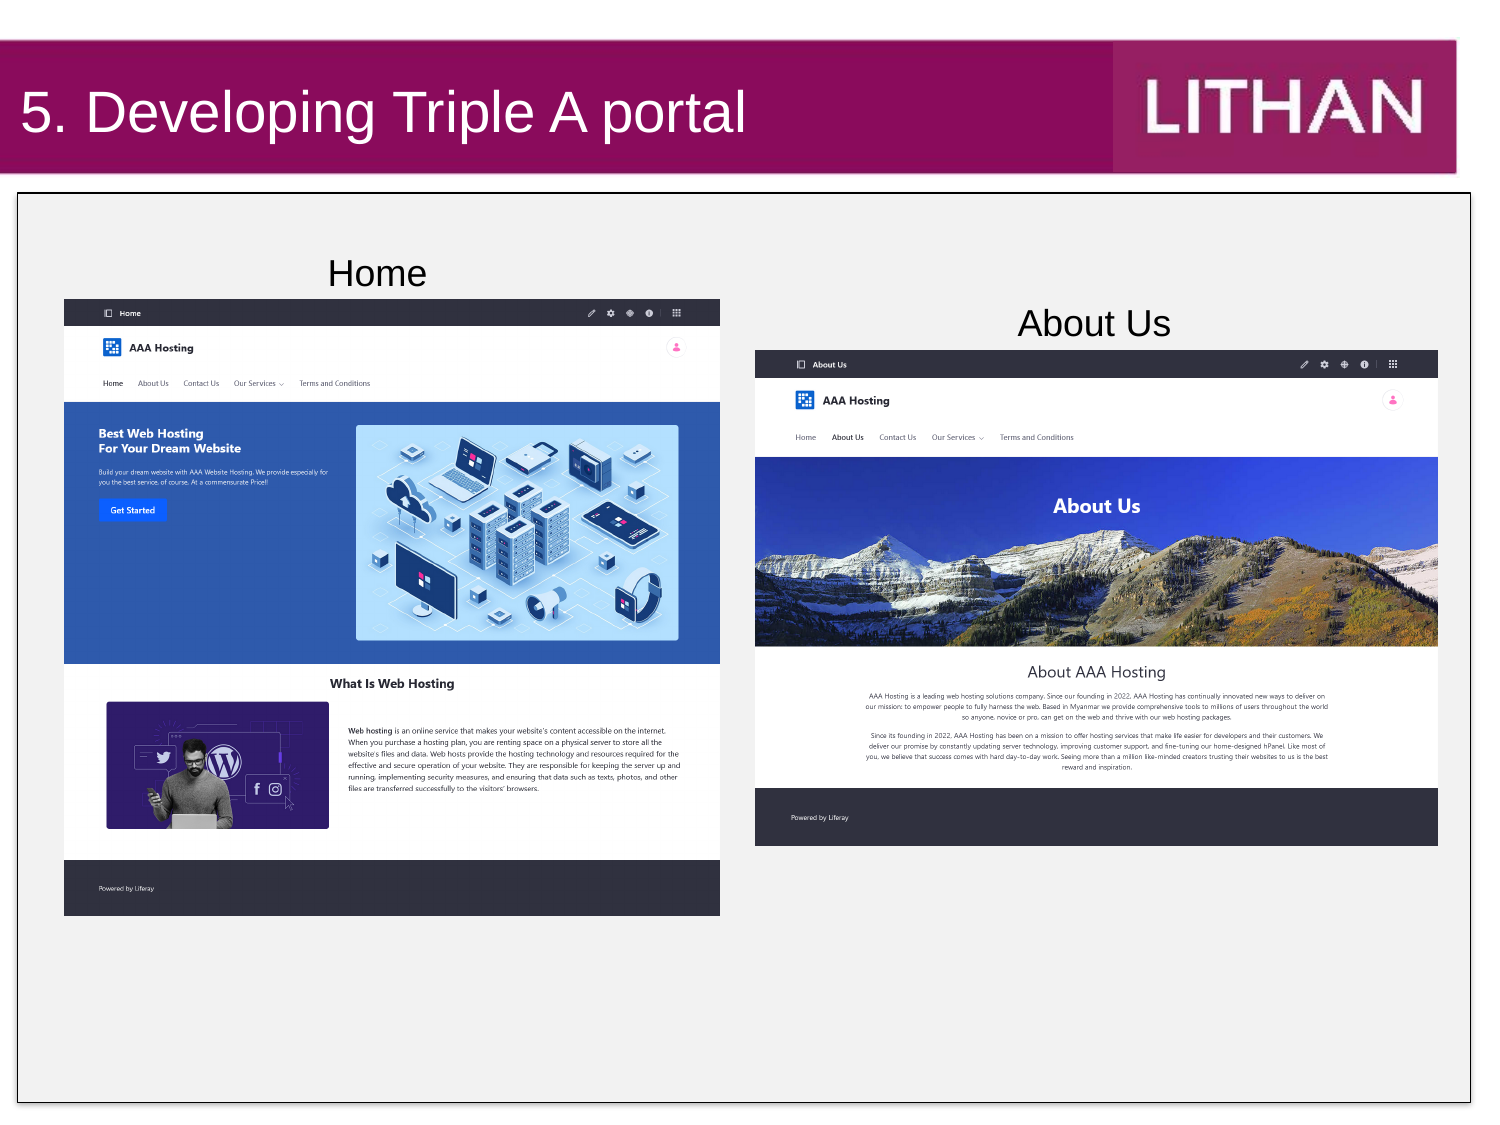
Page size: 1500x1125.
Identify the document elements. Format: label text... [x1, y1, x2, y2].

text_box Home [312, 241, 514, 298]
picture [755, 350, 1438, 847]
picture [0, 37, 1460, 178]
text_box About Us [1002, 291, 1204, 349]
picture [63, 299, 721, 916]
text_box [17, 192, 1471, 1103]
text_box 5. Developing Triple A portal [5, 66, 1104, 152]
